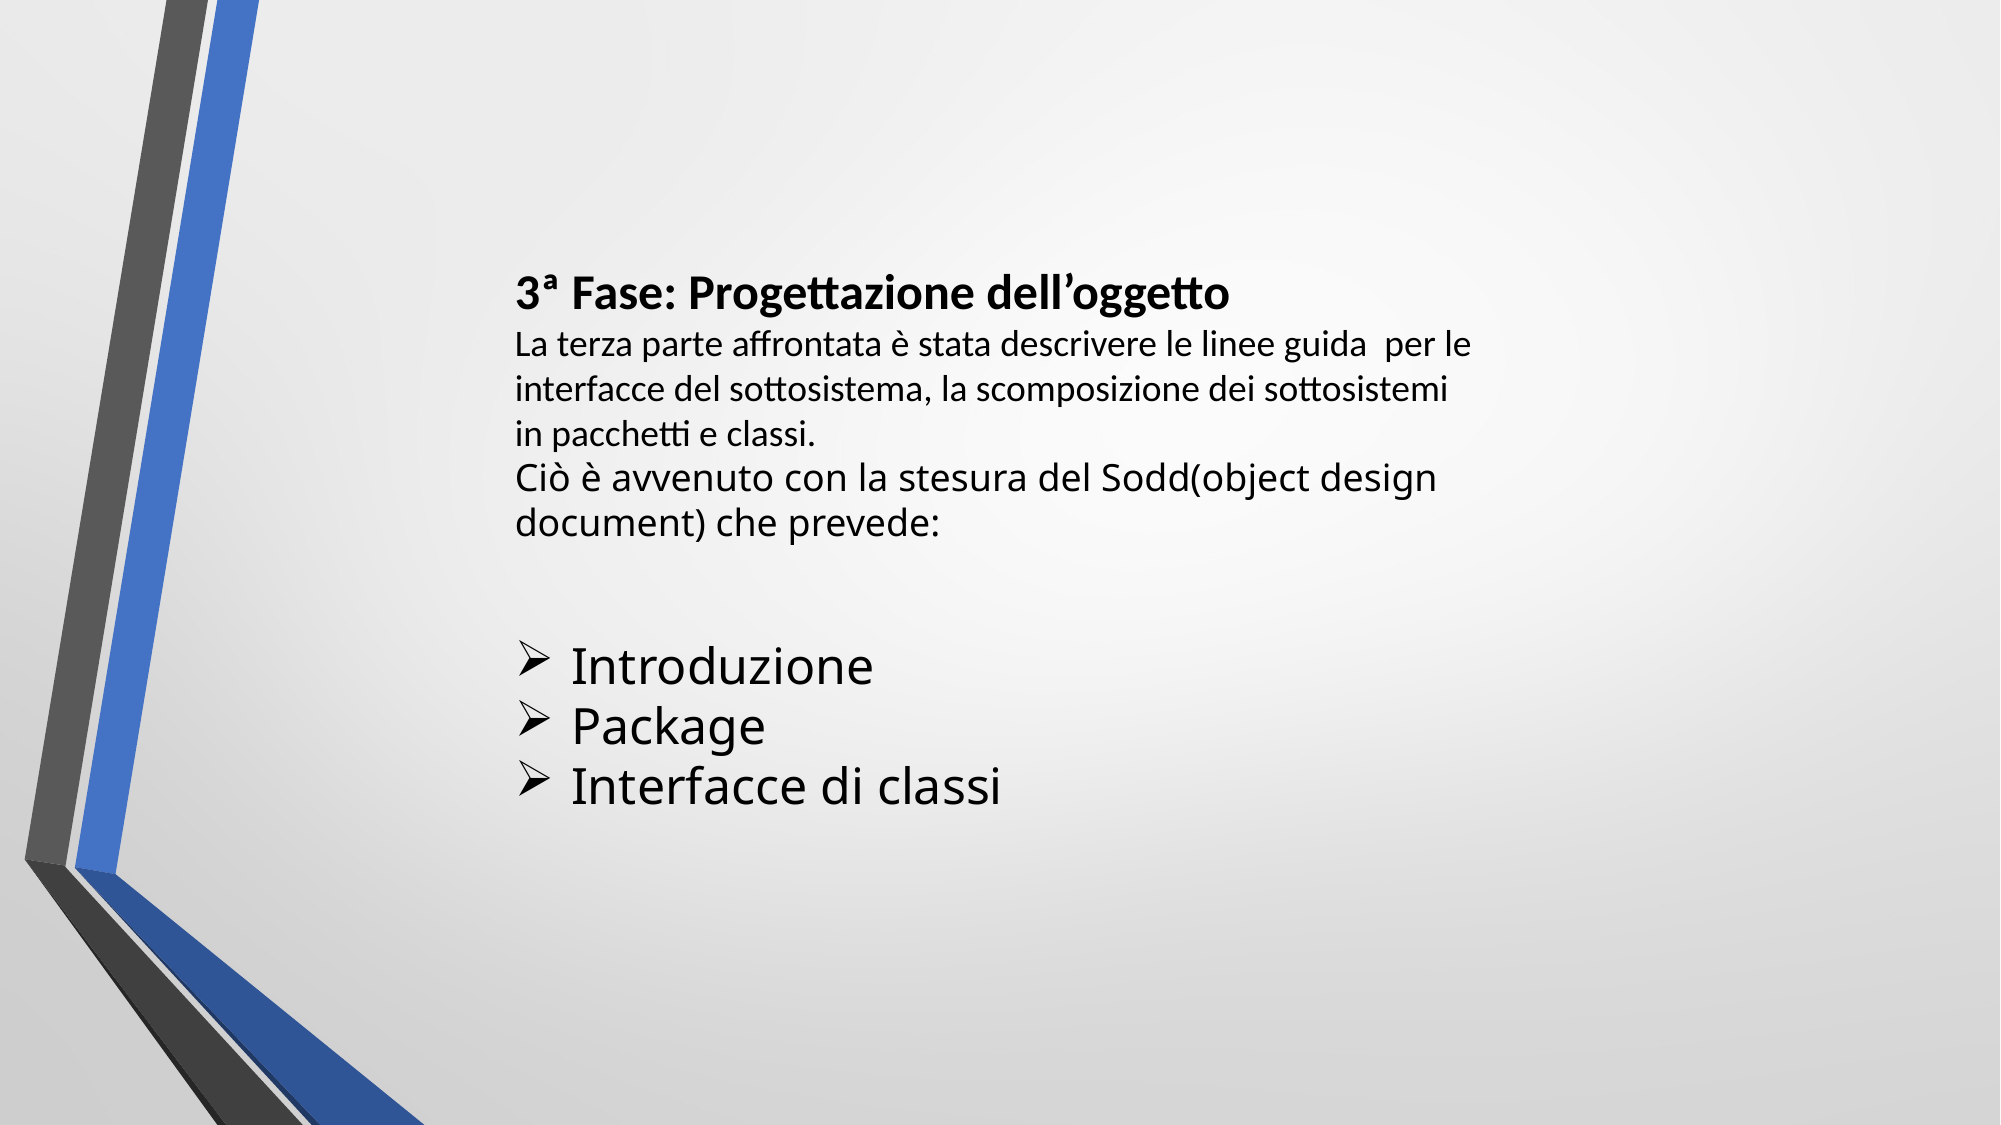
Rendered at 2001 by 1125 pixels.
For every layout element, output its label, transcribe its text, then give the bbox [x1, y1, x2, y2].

text_box 3ª Fase: Progettazione dell’oggetto La terza parte affrontata è stata descrivere le linee guida per le interfacce del sottosistema, la scomposizione dei sottosistemi in pacchetti e classi. Ciò è avvenuto con la stesura del Sodd(object design document) che prevede: Introduzione Package Interfacce di classi [500, 251, 1500, 822]
